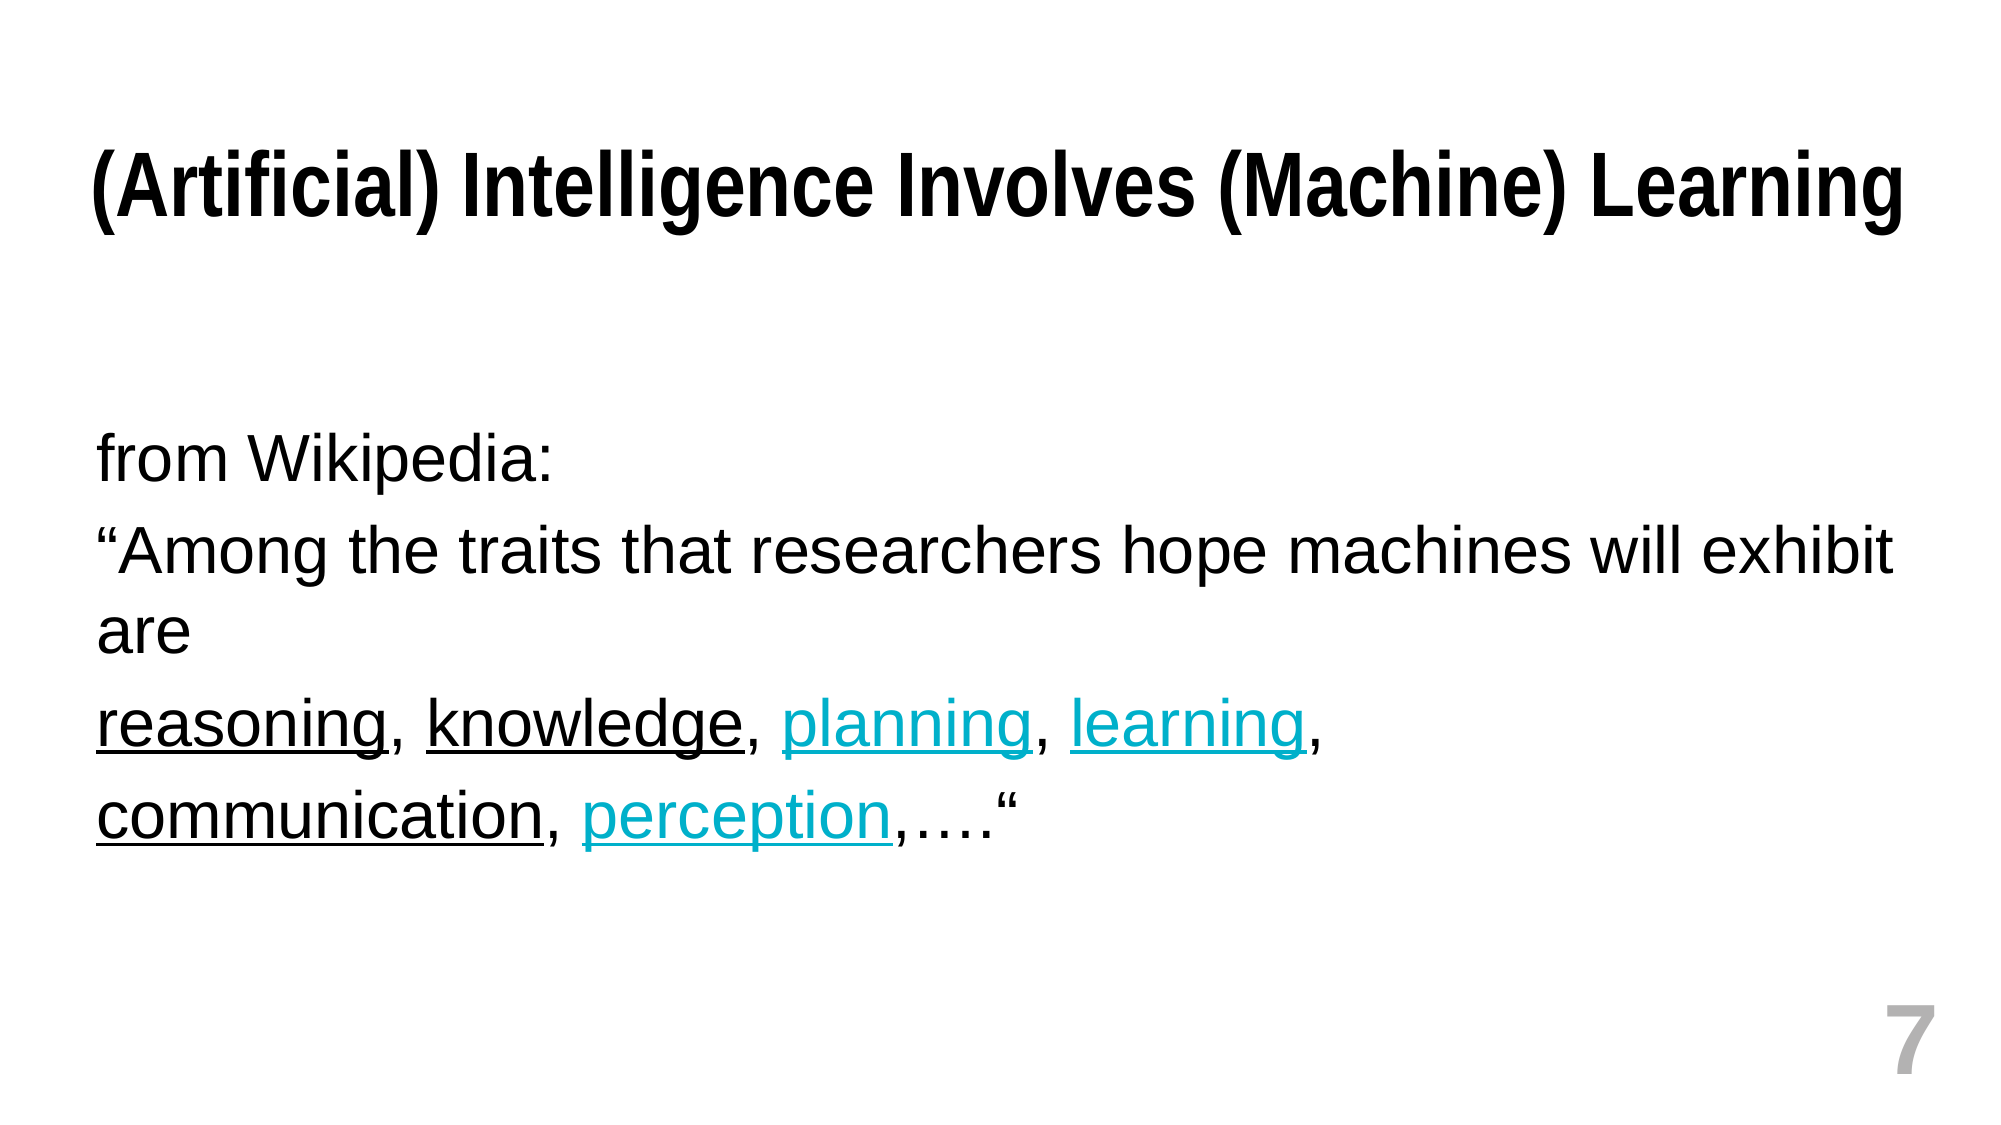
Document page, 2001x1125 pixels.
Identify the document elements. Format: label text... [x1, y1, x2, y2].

title (Artificial) Intelligence Involves (Machine) Learning [90, 137, 1910, 238]
list from Wikipedia: “Among the traits that researchers hope machines will exhibit are reasoning, knowledge, planning, learning, communication, perception,….“ [90, 408, 1910, 965]
slide_number 7 [1638, 987, 1946, 1083]
